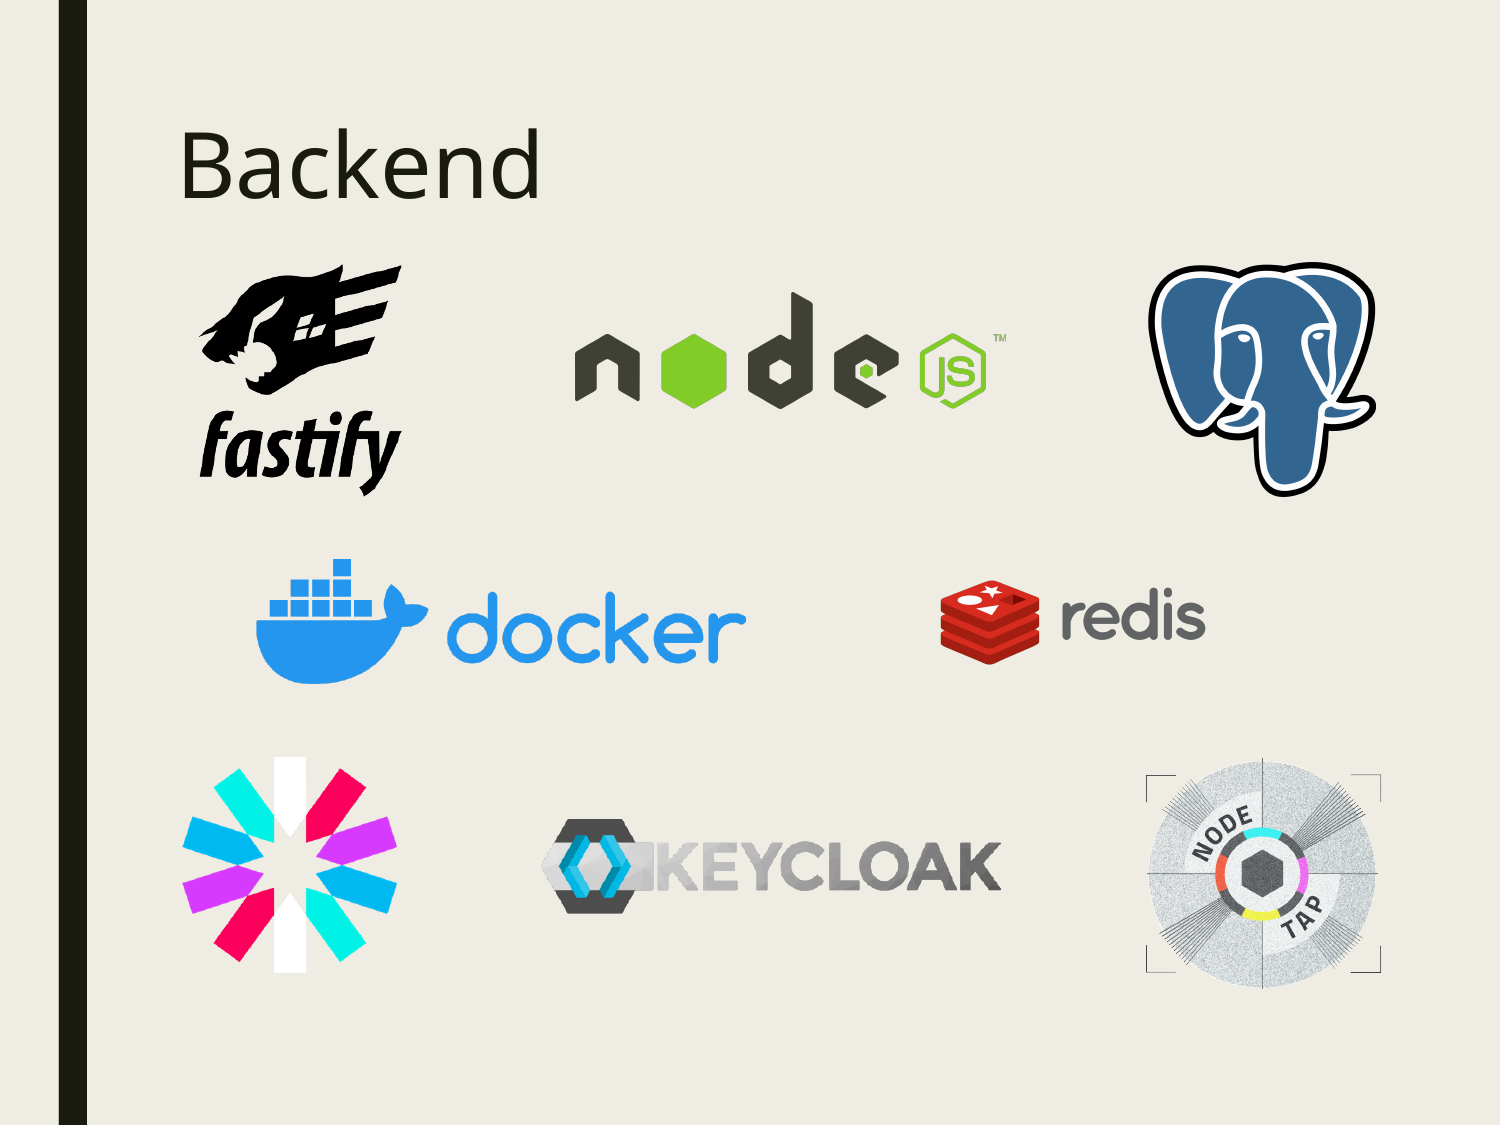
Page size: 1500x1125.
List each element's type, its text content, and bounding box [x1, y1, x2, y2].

picture [181, 757, 397, 973]
picture [1148, 261, 1377, 497]
picture [168, 248, 433, 513]
picture [901, 507, 1245, 737]
picture [1135, 757, 1390, 992]
title Backend [168, 111, 1351, 229]
picture [575, 292, 1007, 409]
picture [525, 794, 1017, 936]
text_box [725, 537, 1165, 978]
picture [255, 559, 747, 684]
